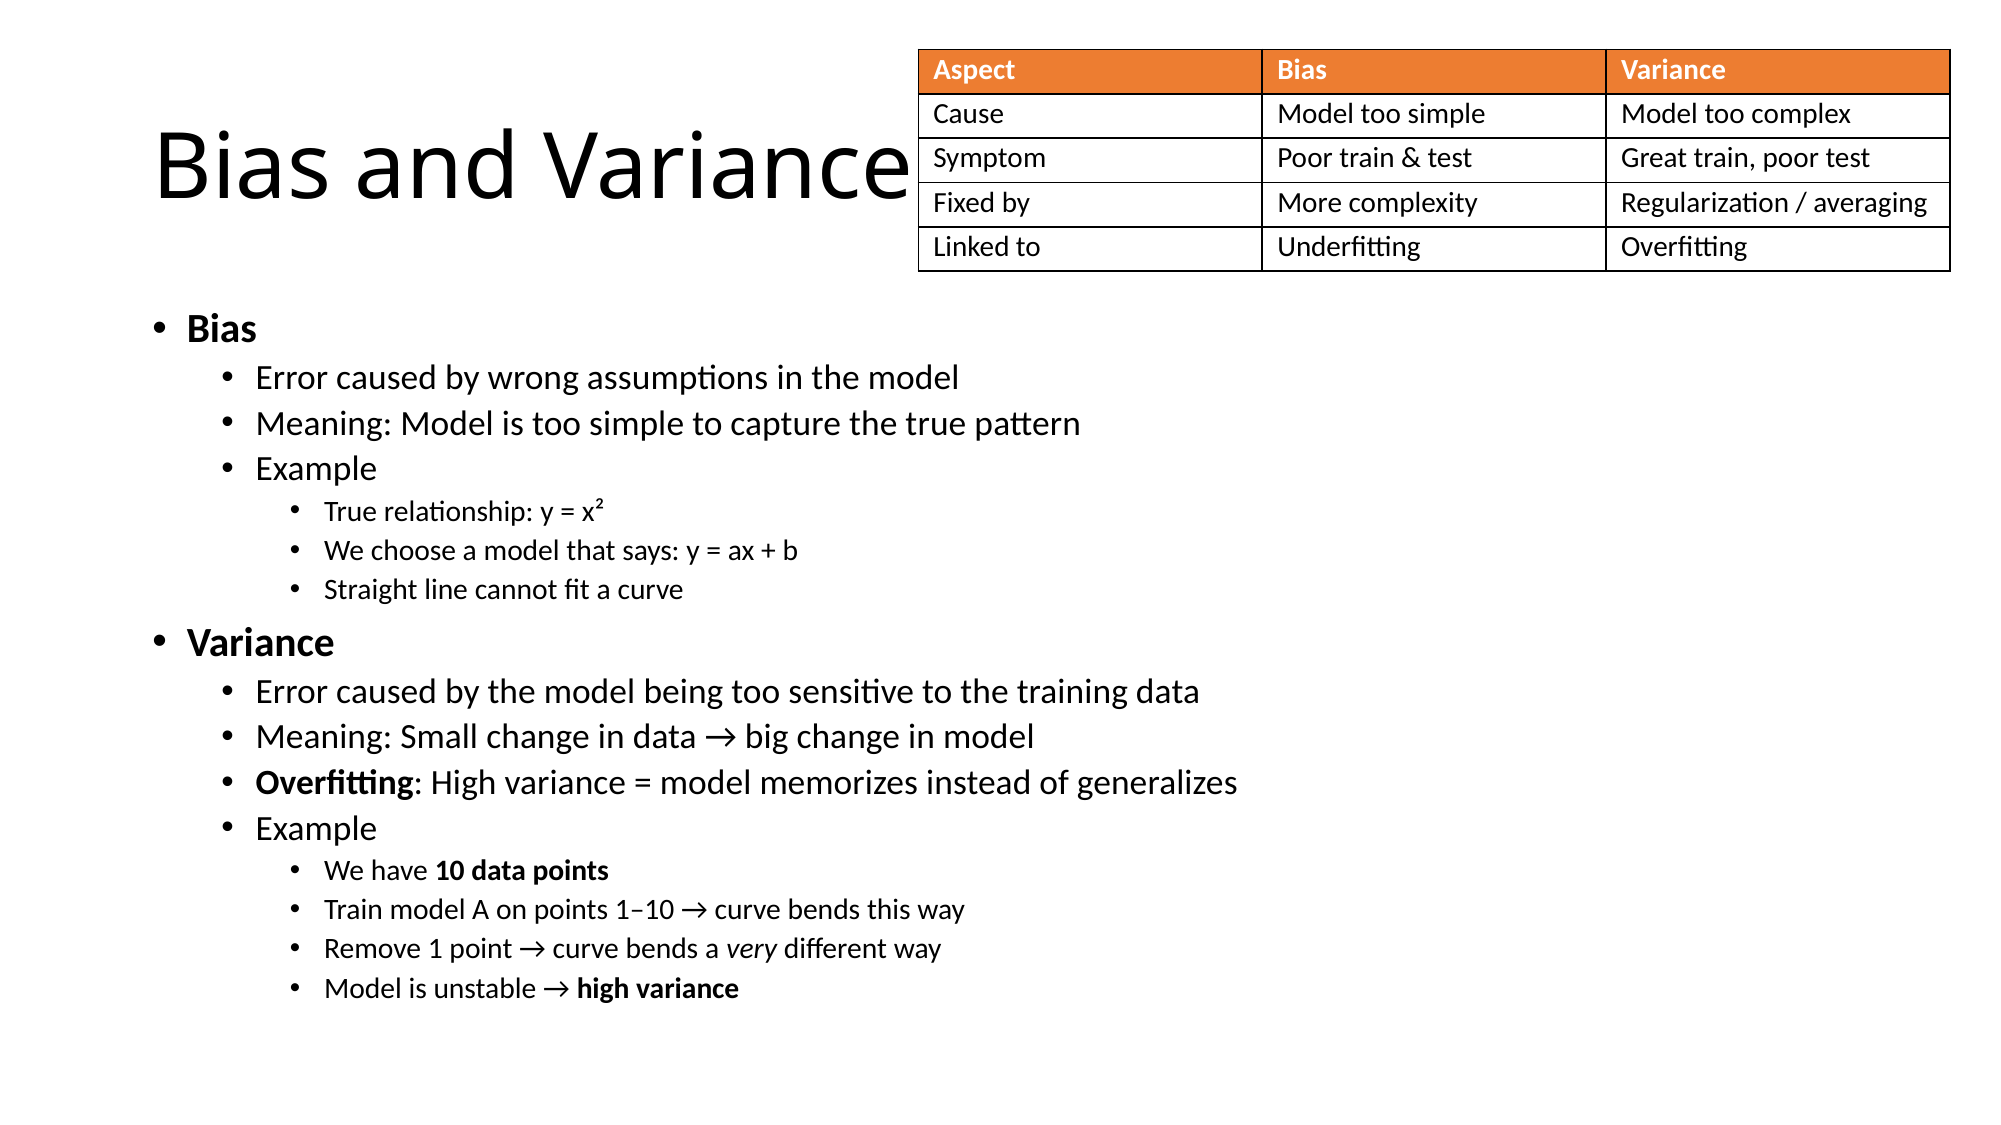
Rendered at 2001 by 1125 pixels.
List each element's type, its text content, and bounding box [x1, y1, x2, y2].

table_cell Model too simple [1263, 95, 1605, 137]
table_cell Great train, poor test [1607, 139, 1949, 182]
table_header Aspect [919, 50, 1261, 93]
table_cell Overfitting [1607, 228, 1949, 270]
table_cell Underfitting [1263, 228, 1605, 270]
table_cell Symptom [919, 139, 1261, 182]
table_header Variance [1607, 50, 1949, 93]
title Bias and Variance [137, 59, 1863, 278]
table_cell Regularization / averaging [1607, 183, 1949, 226]
table_cell Fixed by [919, 183, 1261, 226]
table_cell Cause [919, 95, 1261, 137]
table_header Bias [1263, 50, 1605, 93]
list Bias Error caused by wrong assumptions in the model Meaning: Model is too simple to capture the true pattern Example True relationship: y = x² We choose a model that says: y = ax + b Straight line cannot fit a curve Variance Error caused by the model being too sensitive to the training data Meaning: Small change in data → big change in model Overfitting: High variance = model memorizes instead of generalizes Example We have 10 data points Train model A on points 1–10 → curve bends this way Remove 1 point → curve bends a very different way Model is unstable → high variance [137, 299, 1863, 1014]
table_cell More complexity [1263, 183, 1605, 226]
table_cell Poor train & test [1263, 139, 1605, 182]
table_cell Linked to [919, 228, 1261, 270]
table_cell Model too complex [1607, 95, 1949, 137]
